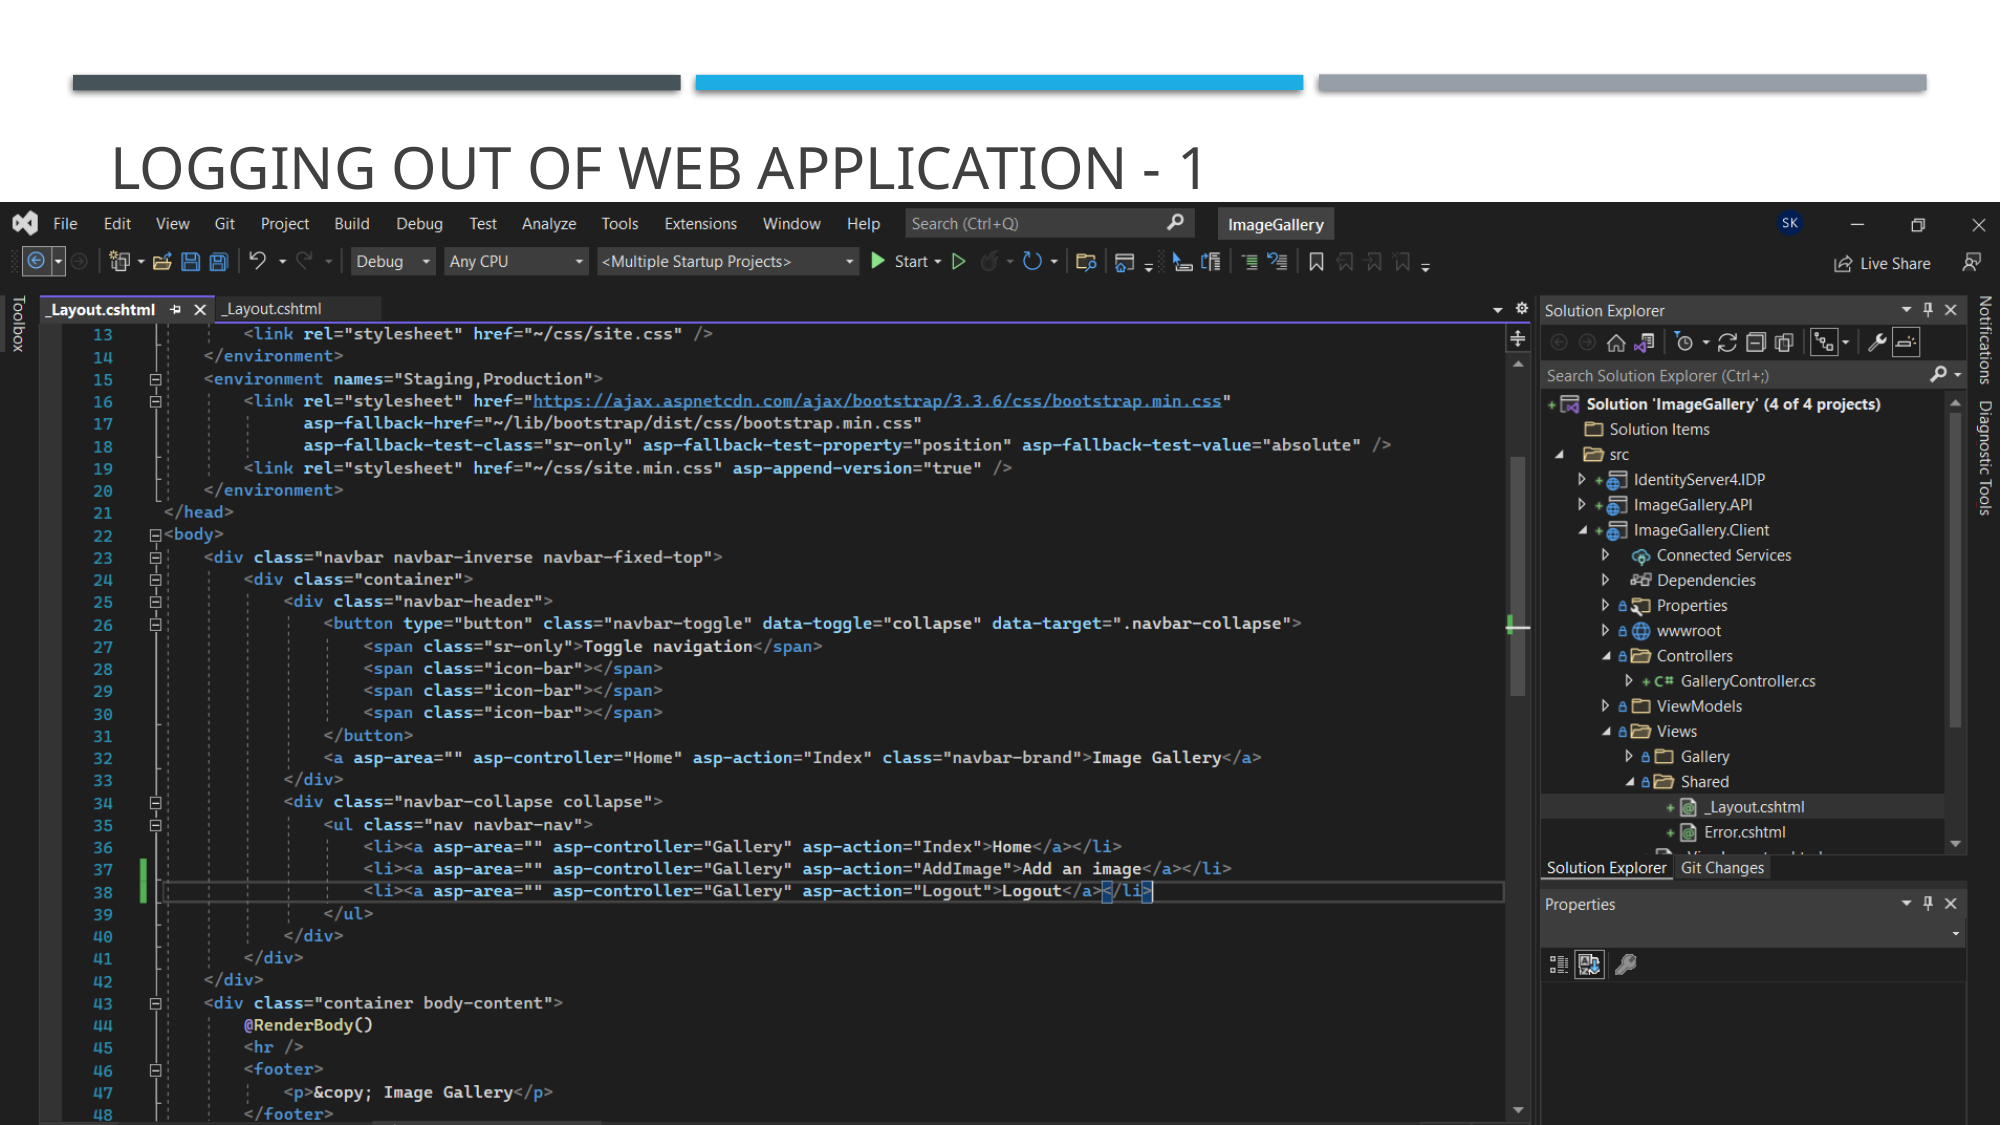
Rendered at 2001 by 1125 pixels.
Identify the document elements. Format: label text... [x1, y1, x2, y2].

title Logging out of web application - 1 [95, 115, 1905, 199]
picture [0, 201, 2000, 1125]
